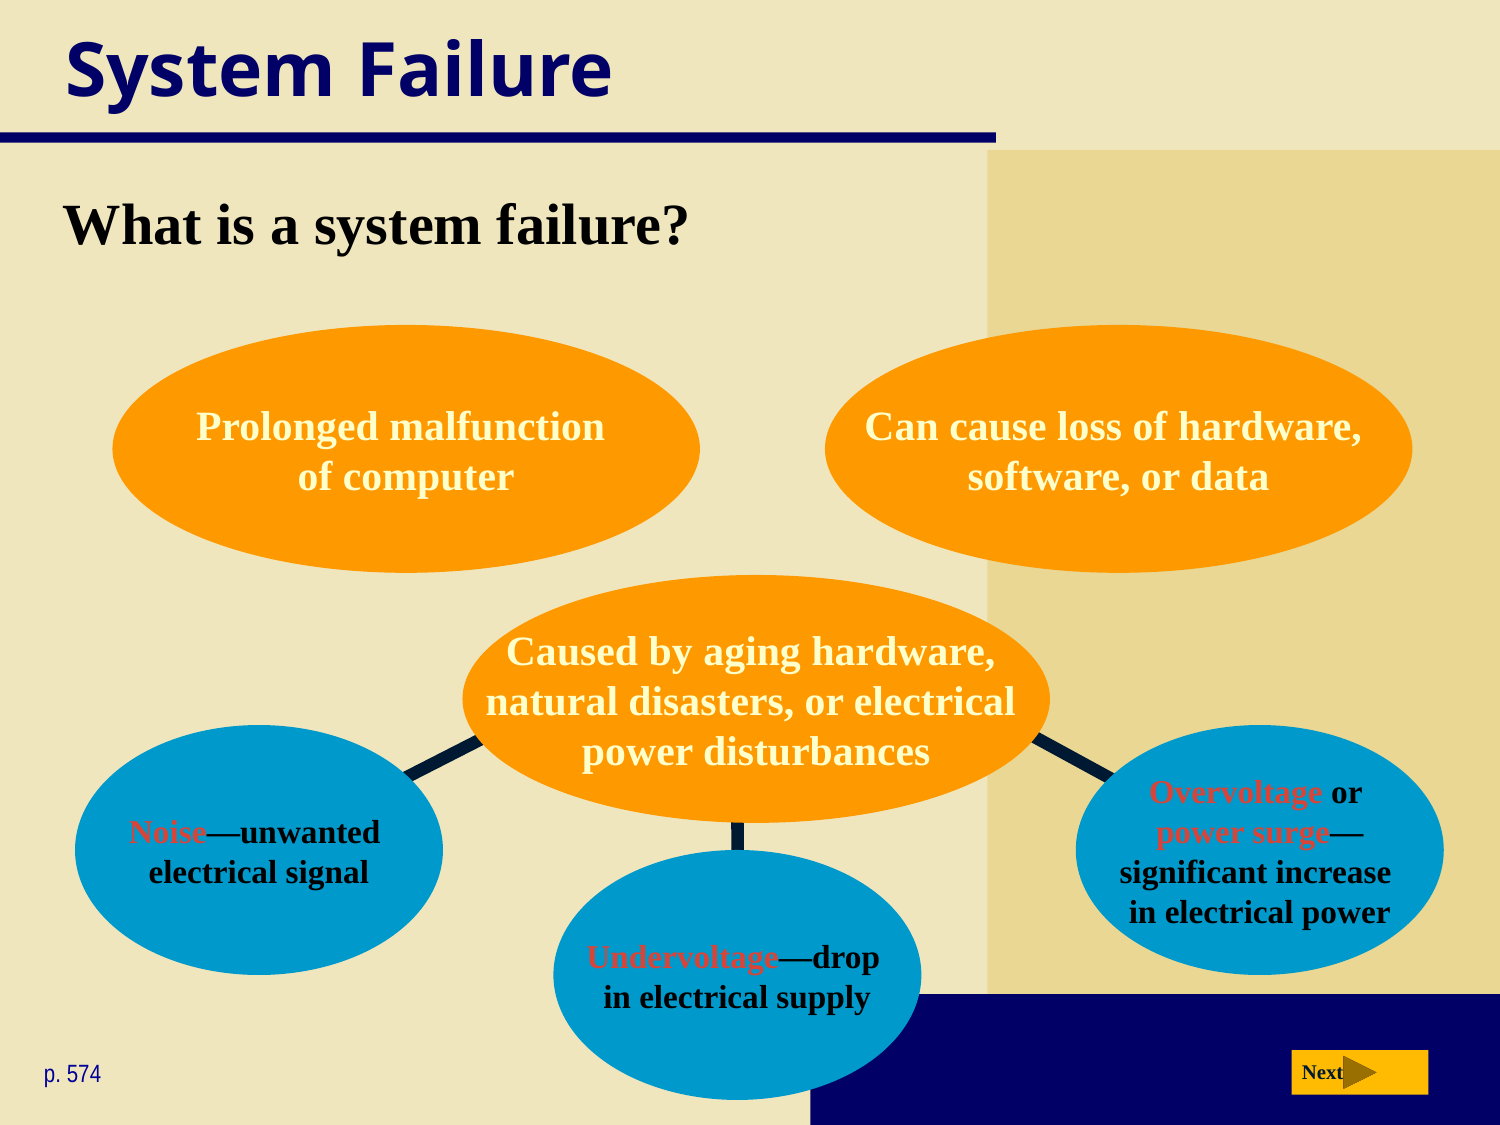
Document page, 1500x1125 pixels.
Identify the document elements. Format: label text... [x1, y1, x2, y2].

text_box Prolonged malfunction of computer [112, 324, 700, 573]
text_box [1012, 724, 1444, 976]
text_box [553, 749, 922, 1101]
text_box Can cause loss of hardware, software, or data [824, 324, 1413, 573]
title System Failure [49, 0, 1459, 133]
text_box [74, 724, 510, 976]
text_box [1286, 1049, 1429, 1095]
list What is a system failure? [47, 178, 1457, 301]
text_box p. 574 [29, 1050, 284, 1095]
text_box Caused by aging hardware, natural disasters, or electrical power disturbances [462, 574, 1050, 801]
